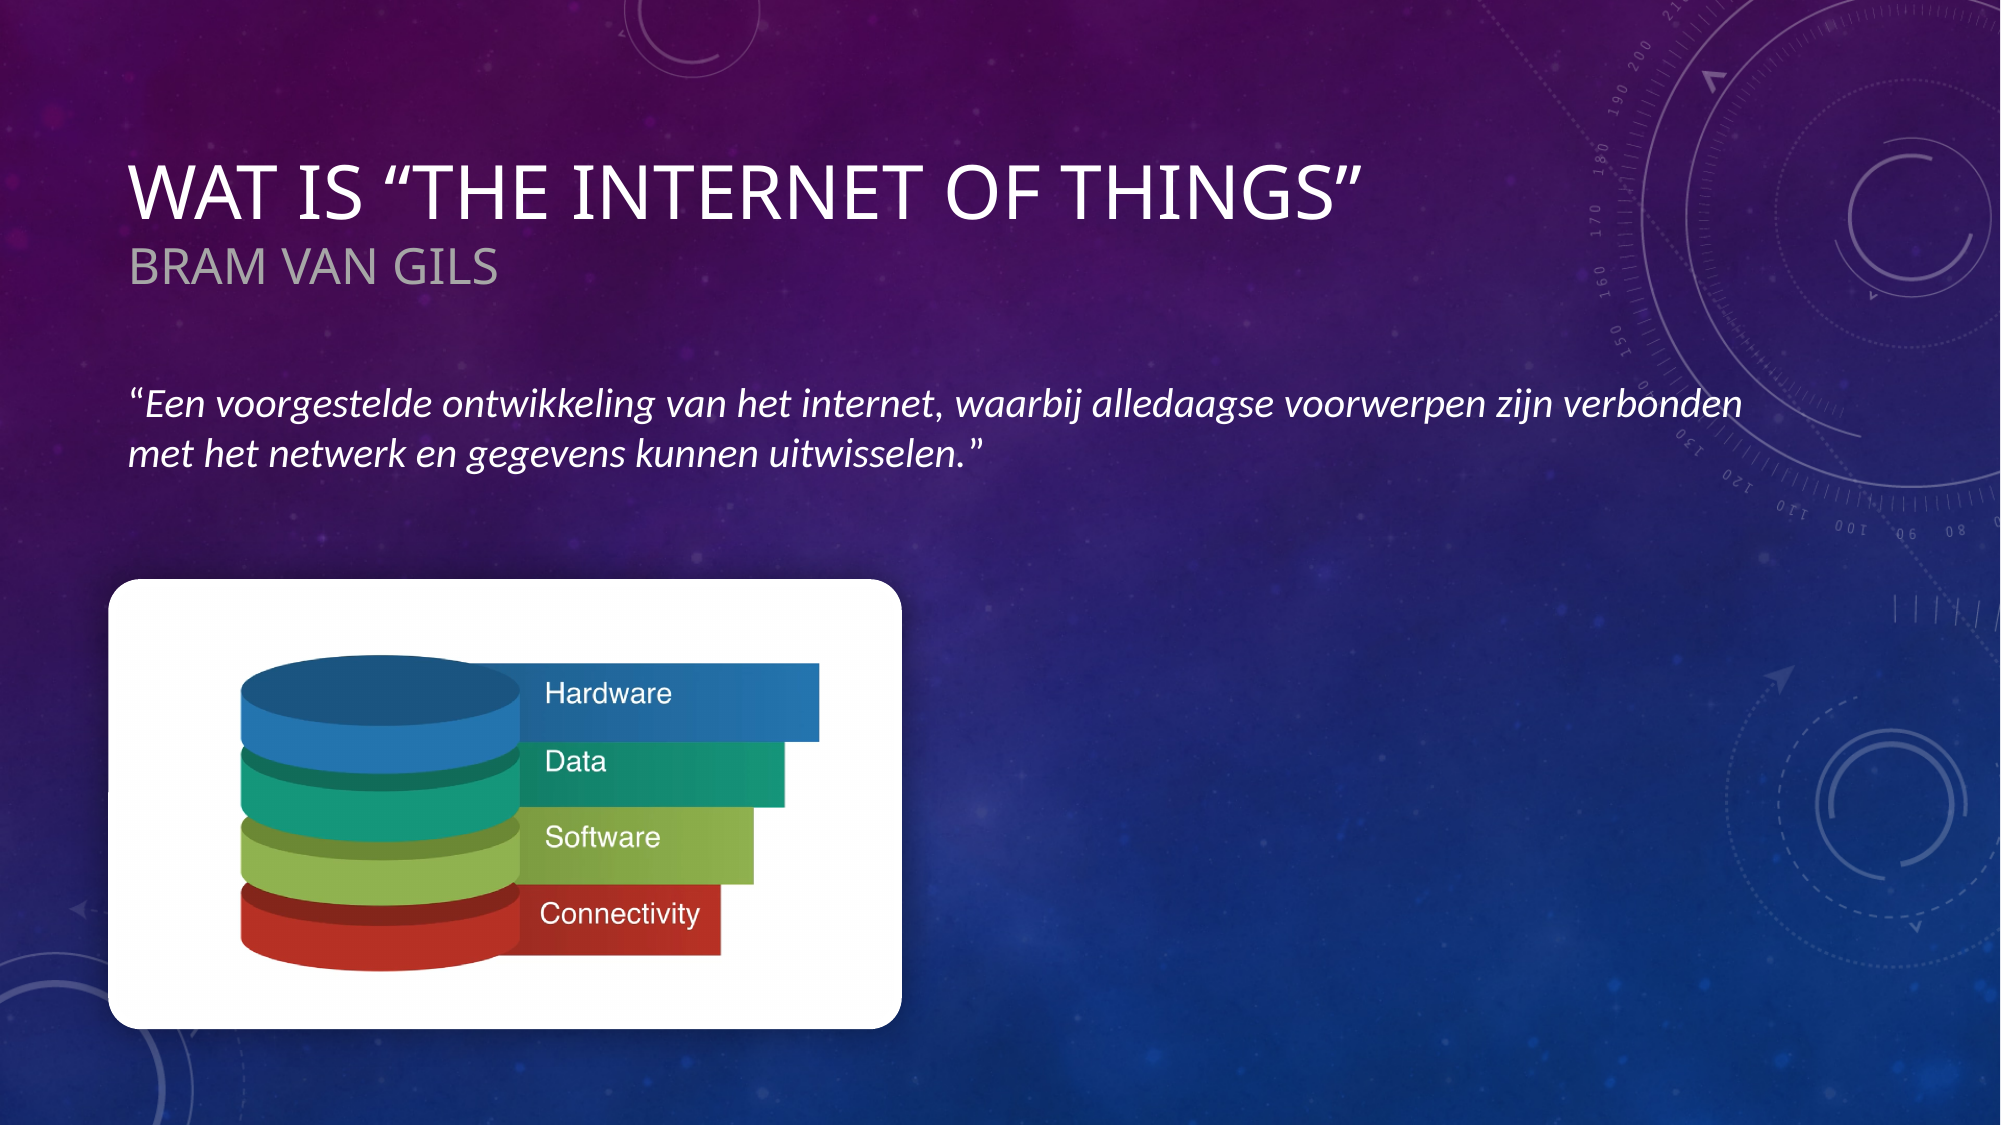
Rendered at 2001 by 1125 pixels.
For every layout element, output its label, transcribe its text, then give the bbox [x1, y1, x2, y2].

picture [0, 0, 2001, 1125]
title Wat is “The Internet Of things” Bram van Gils [112, 99, 1775, 313]
list “Een voorgestelde ontwikkeling van het internet, waarbij alledaagse voorwerpen zijn verbonden met het netwerk en gegevens kunnen uitwisselen.” [112, 313, 1775, 538]
